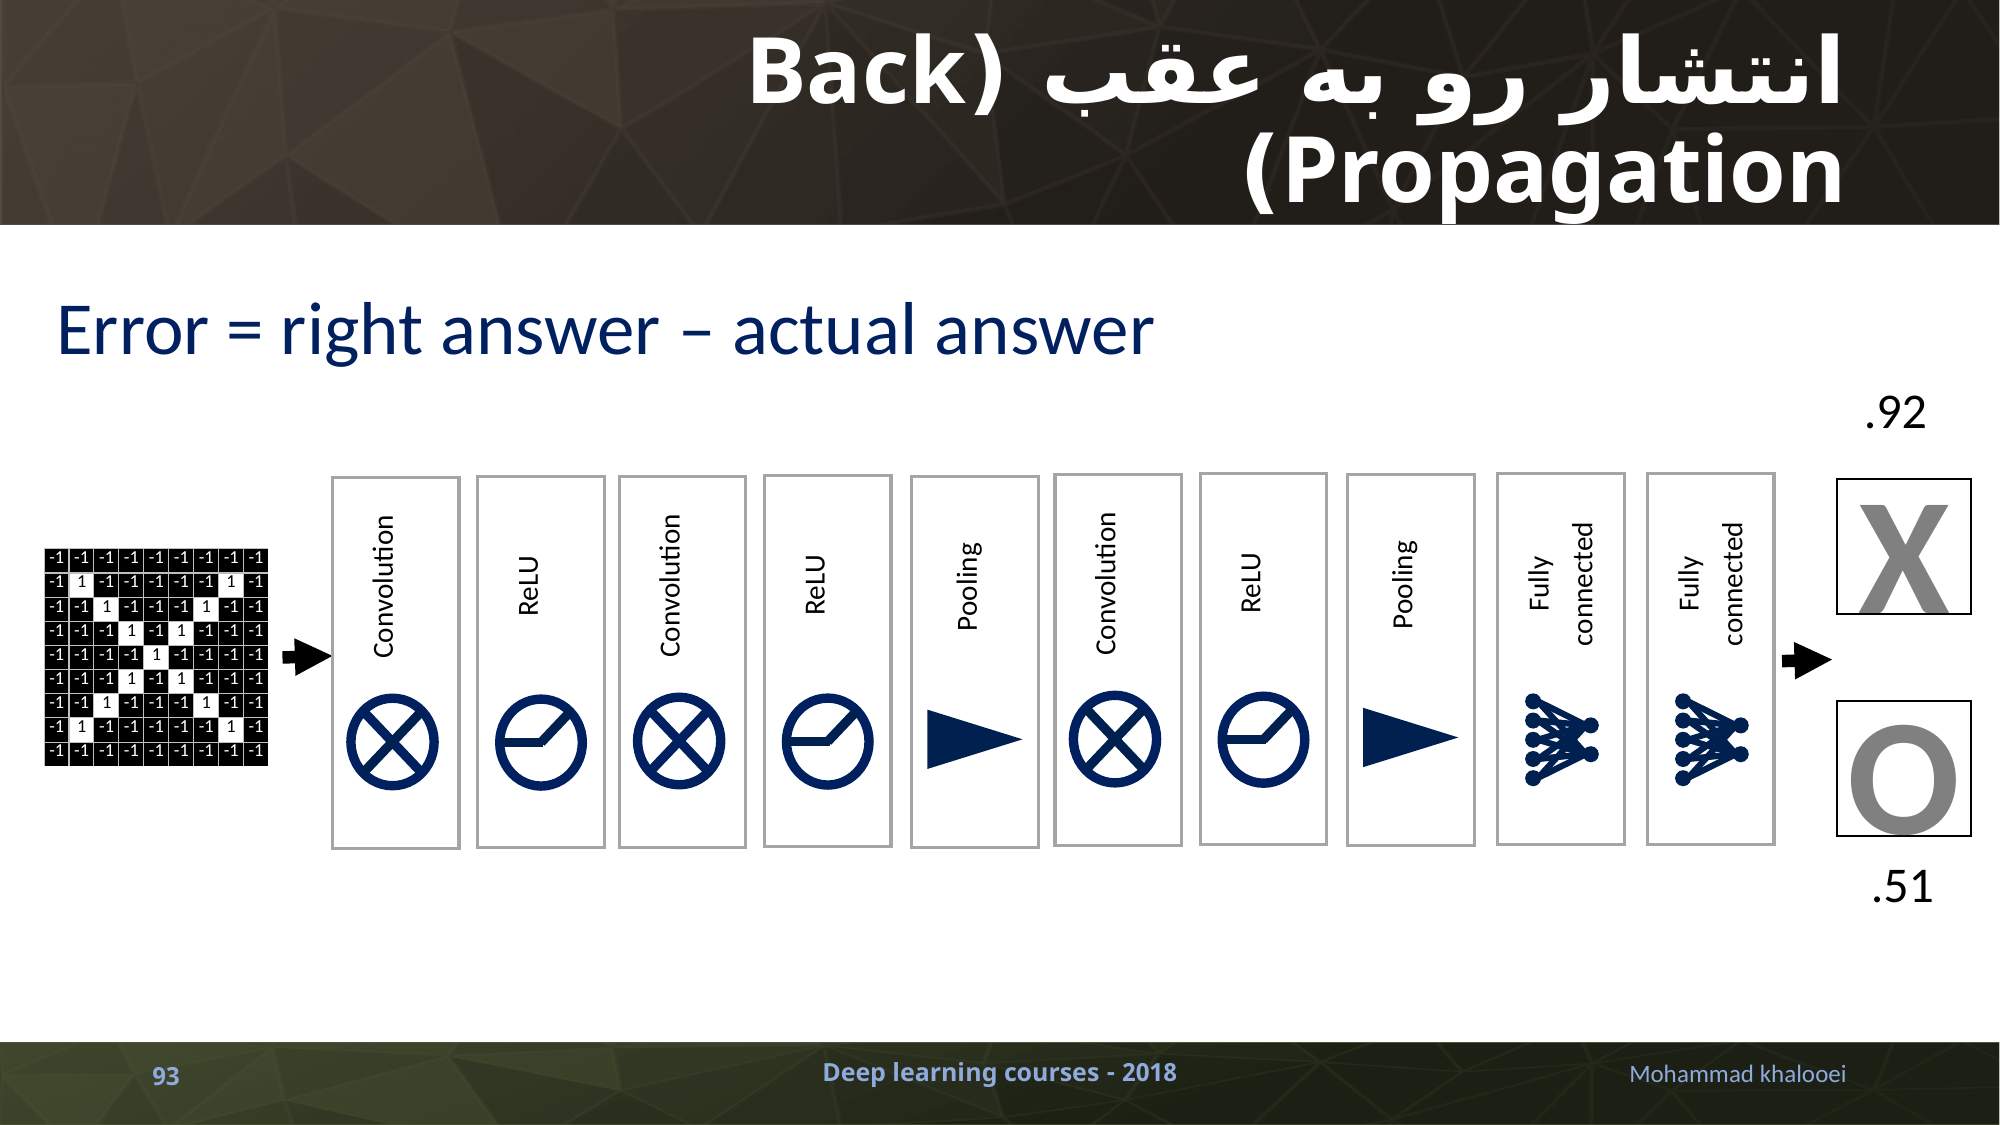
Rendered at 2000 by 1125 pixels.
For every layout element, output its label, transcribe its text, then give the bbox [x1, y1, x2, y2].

text_box .51 [1856, 851, 1949, 921]
slide_number Mohammad khalooei [1412, 1042, 1862, 1103]
slide_number 93 [137, 1046, 588, 1107]
footer Deep learning courses - 2018 [662, 1042, 1338, 1103]
title انتشار رو به عقب (Back Propagation) [137, 37, 1862, 210]
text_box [41, 264, 1991, 849]
